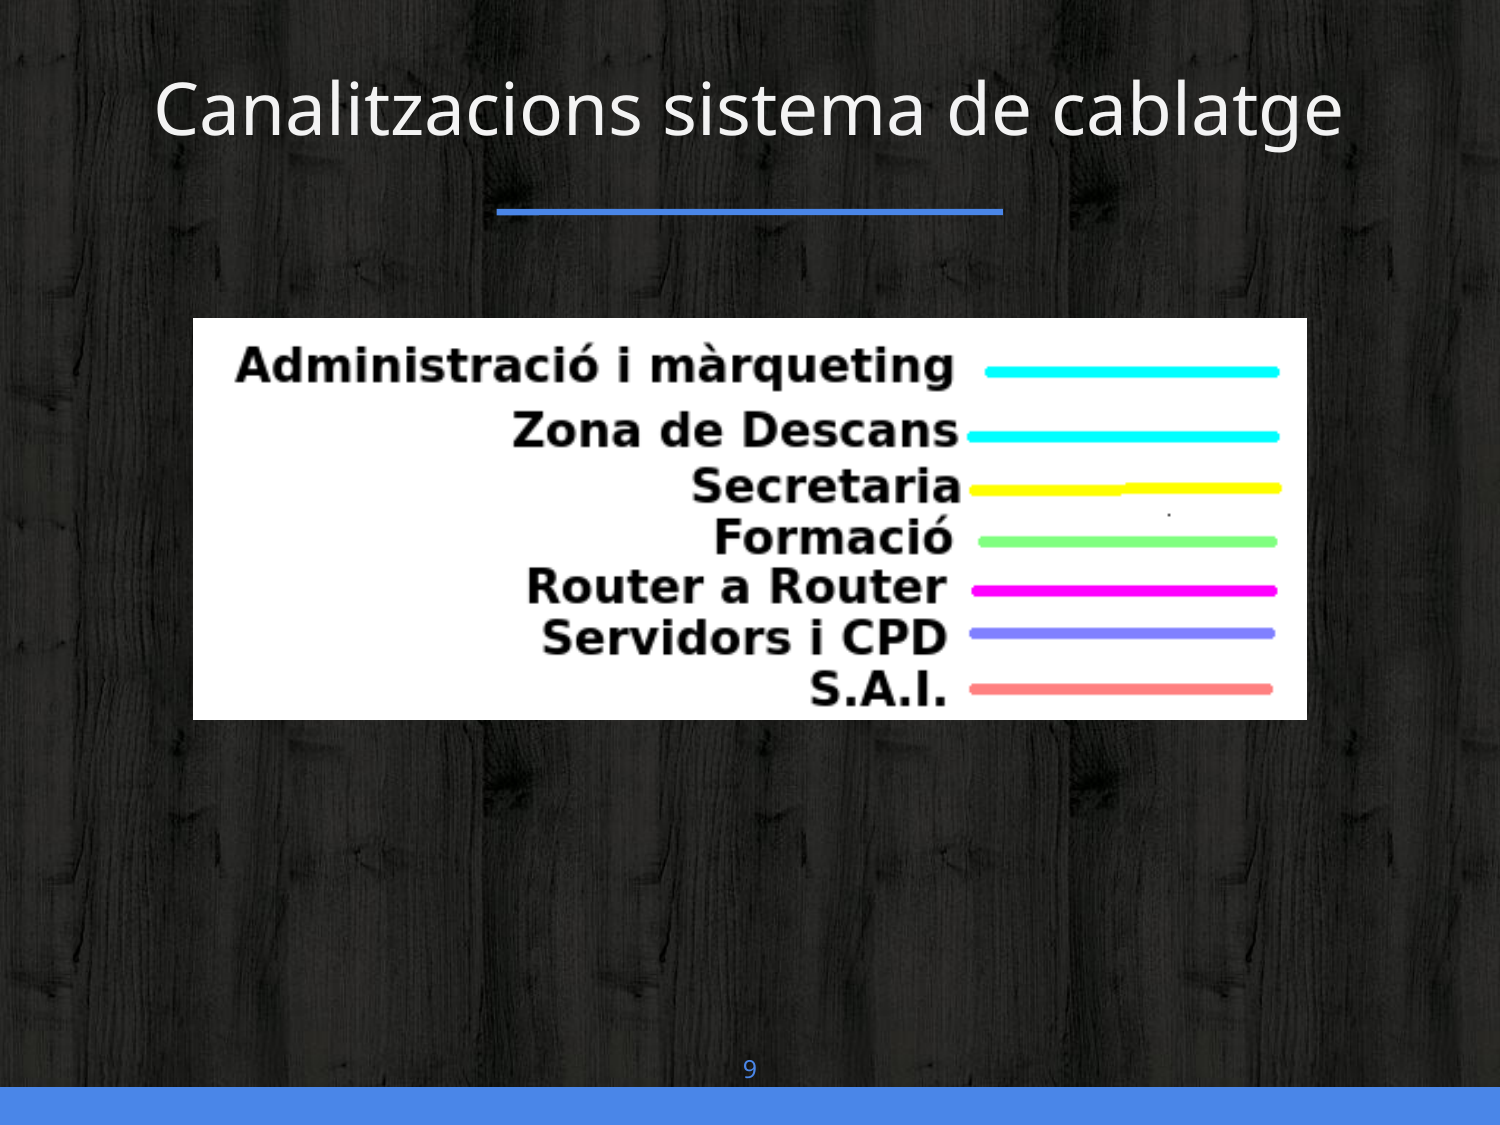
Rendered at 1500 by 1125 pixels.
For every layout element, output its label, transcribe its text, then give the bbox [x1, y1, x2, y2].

slide_number 9 [705, 1038, 795, 1087]
title Canalitzacions sistema de cablatge [75, 0, 1425, 213]
text_box [0, 1087, 1500, 1125]
picture [0, 0, 1500, 1087]
